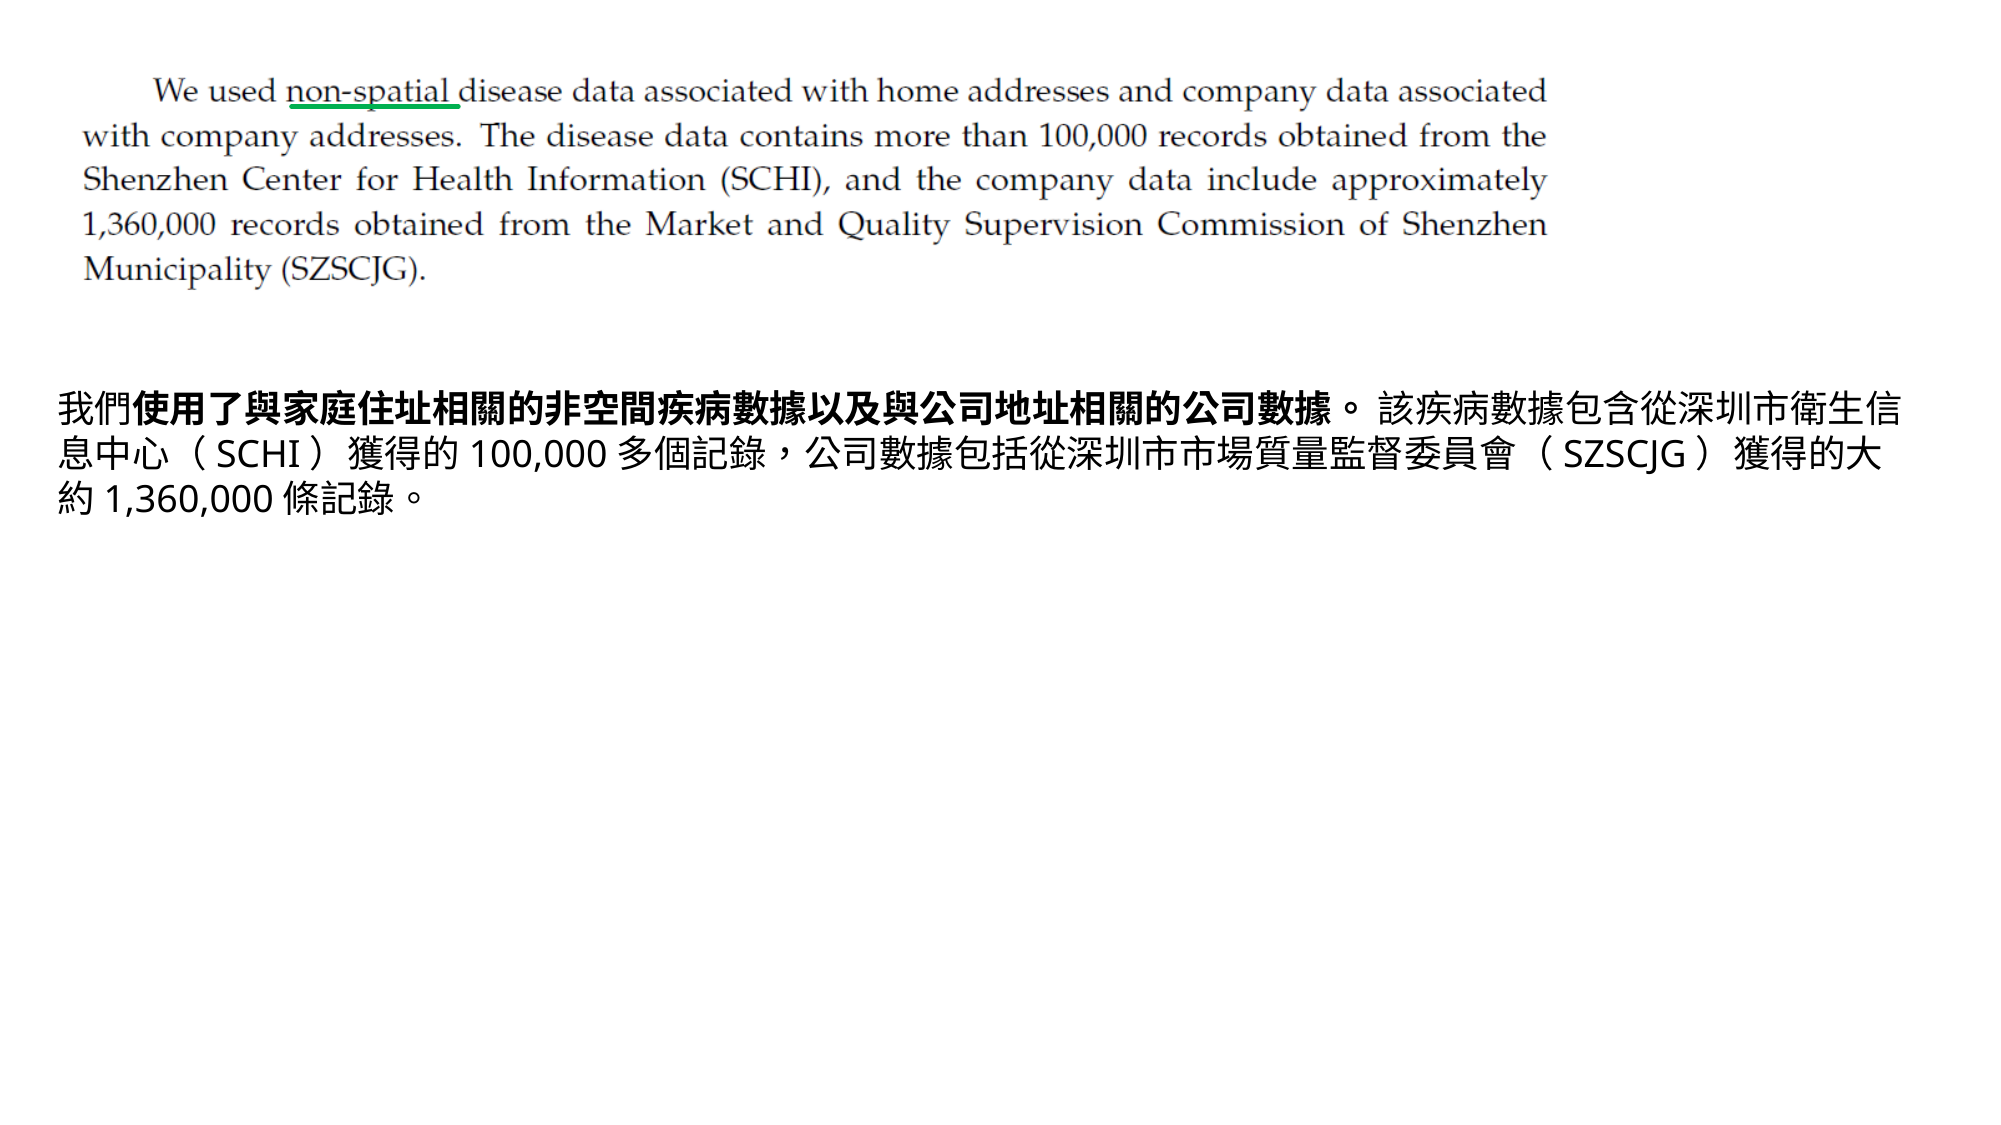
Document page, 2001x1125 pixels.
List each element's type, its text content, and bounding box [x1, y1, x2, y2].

picture [42, 72, 1608, 296]
text_box 我們使用了與家庭住址相關的非空間疾病數據以及與公司地址相關的公司數據。 該疾病數據包含從深圳市衛生信息中心（SCHI）獲得的100,000多個記錄，公司數據包括從深圳市市場質量監督委員會（SZSCJG）獲得的大約1,360,000條記錄。 [42, 377, 1923, 528]
